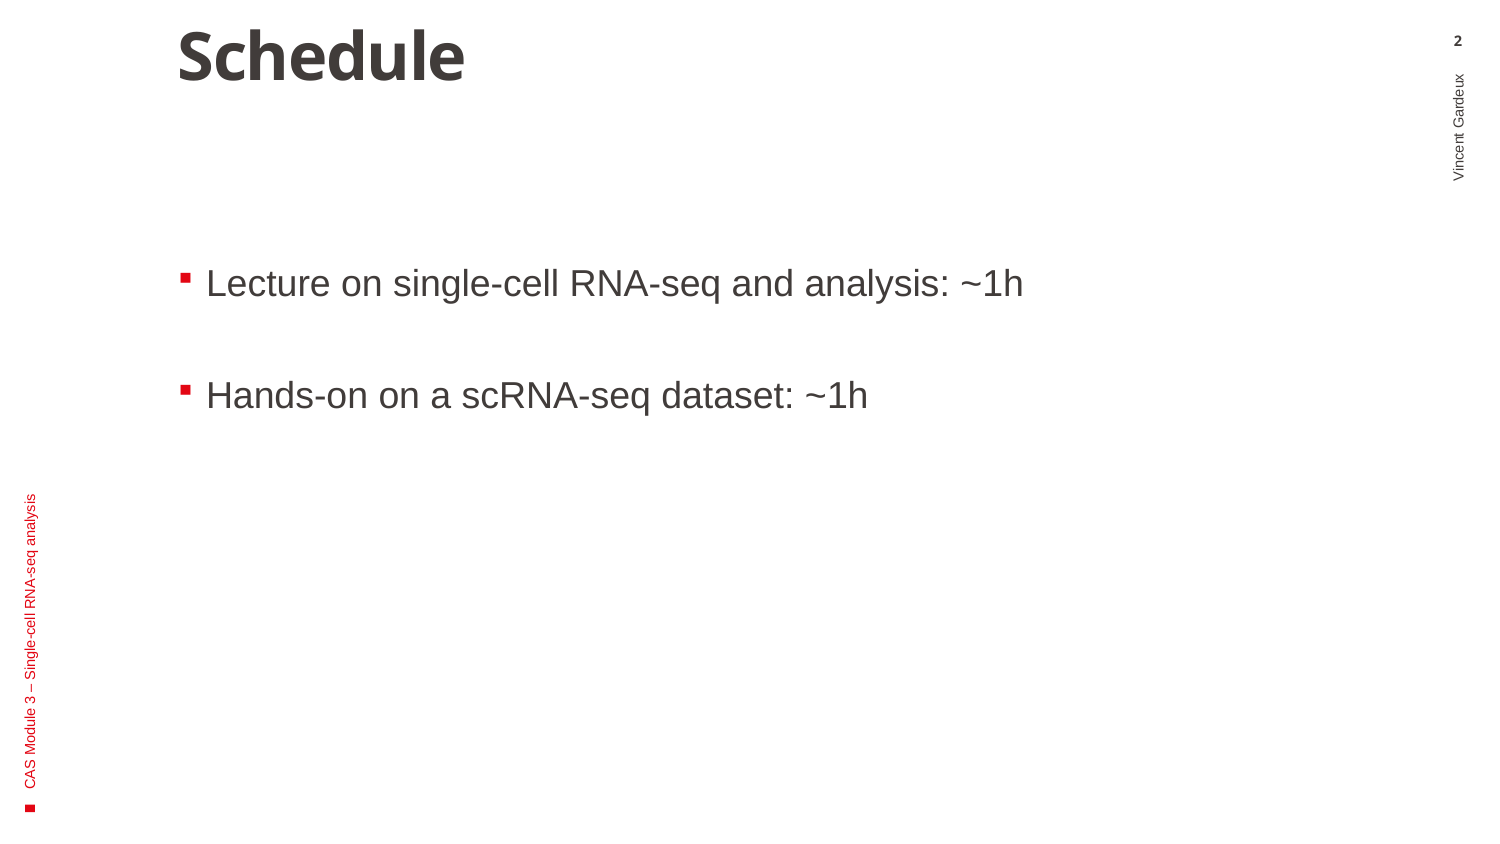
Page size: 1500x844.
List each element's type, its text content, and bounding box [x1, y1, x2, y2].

list Lecture on single-cell RNA-seq and analysis: ~1h Hands-on on a scRNA-seq dataset: ~1h [148, 256, 1416, 813]
slide_number 2 [1415, 32, 1500, 59]
footer Vincent Gardeux [1415, 59, 1500, 641]
title Schedule [148, 29, 750, 206]
slide_number CAS Module 3 – Single-cell RNA-seq analysis [0, 256, 60, 805]
